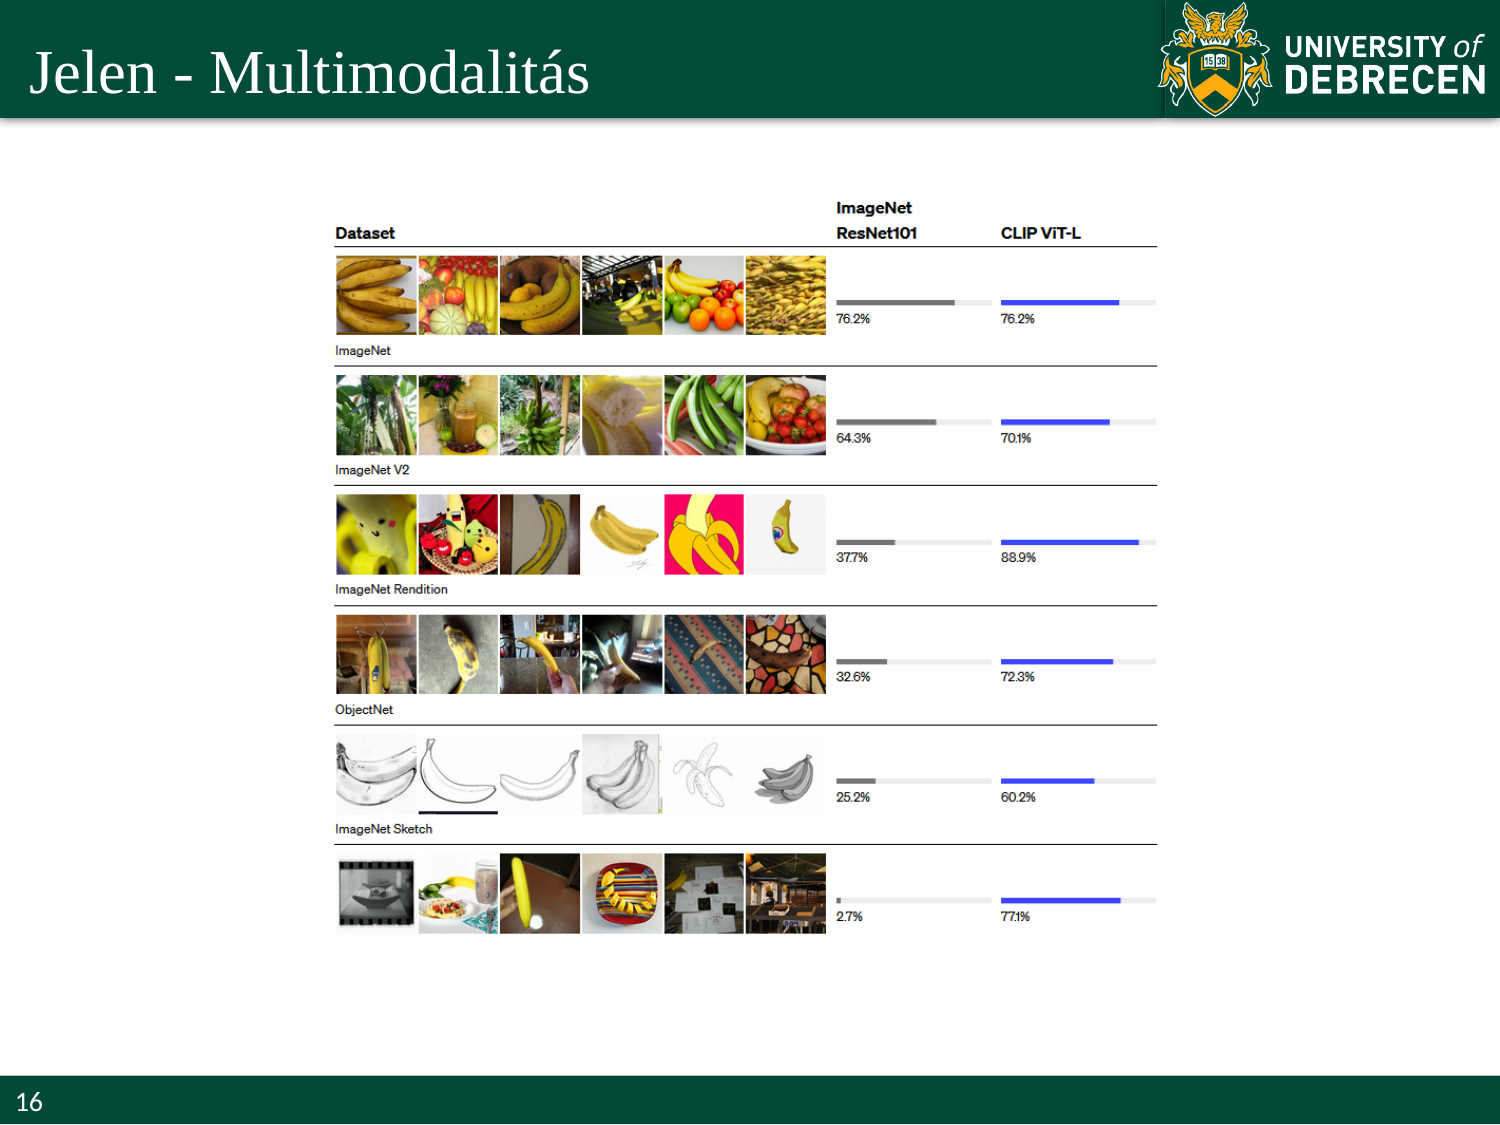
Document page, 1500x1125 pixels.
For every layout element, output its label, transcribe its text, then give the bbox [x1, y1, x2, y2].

picture [1157, 1, 1500, 117]
picture [328, 186, 1172, 939]
title Jelen - Multimodalitás [0, 0, 1149, 115]
